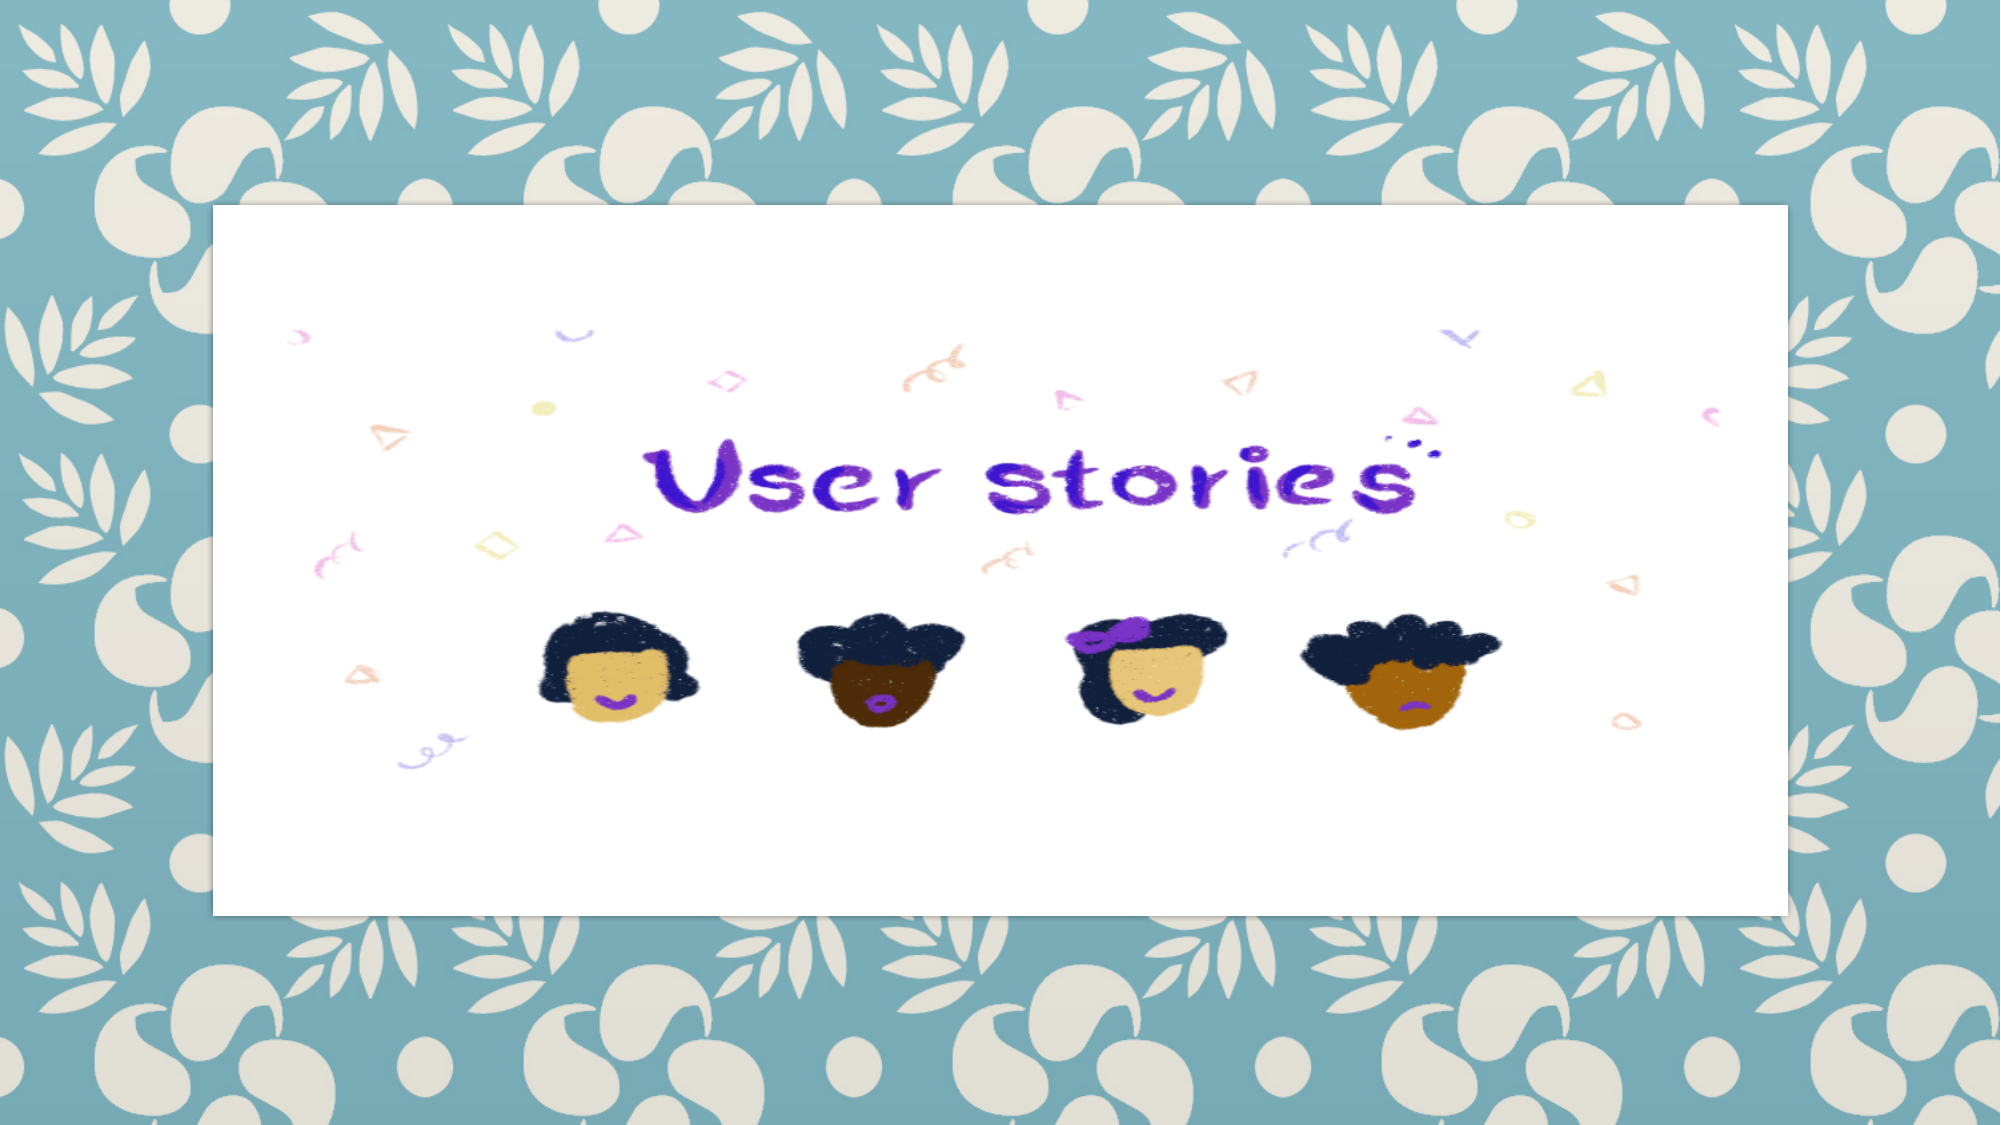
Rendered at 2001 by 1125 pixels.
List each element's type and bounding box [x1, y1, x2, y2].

picture [213, 205, 1788, 916]
